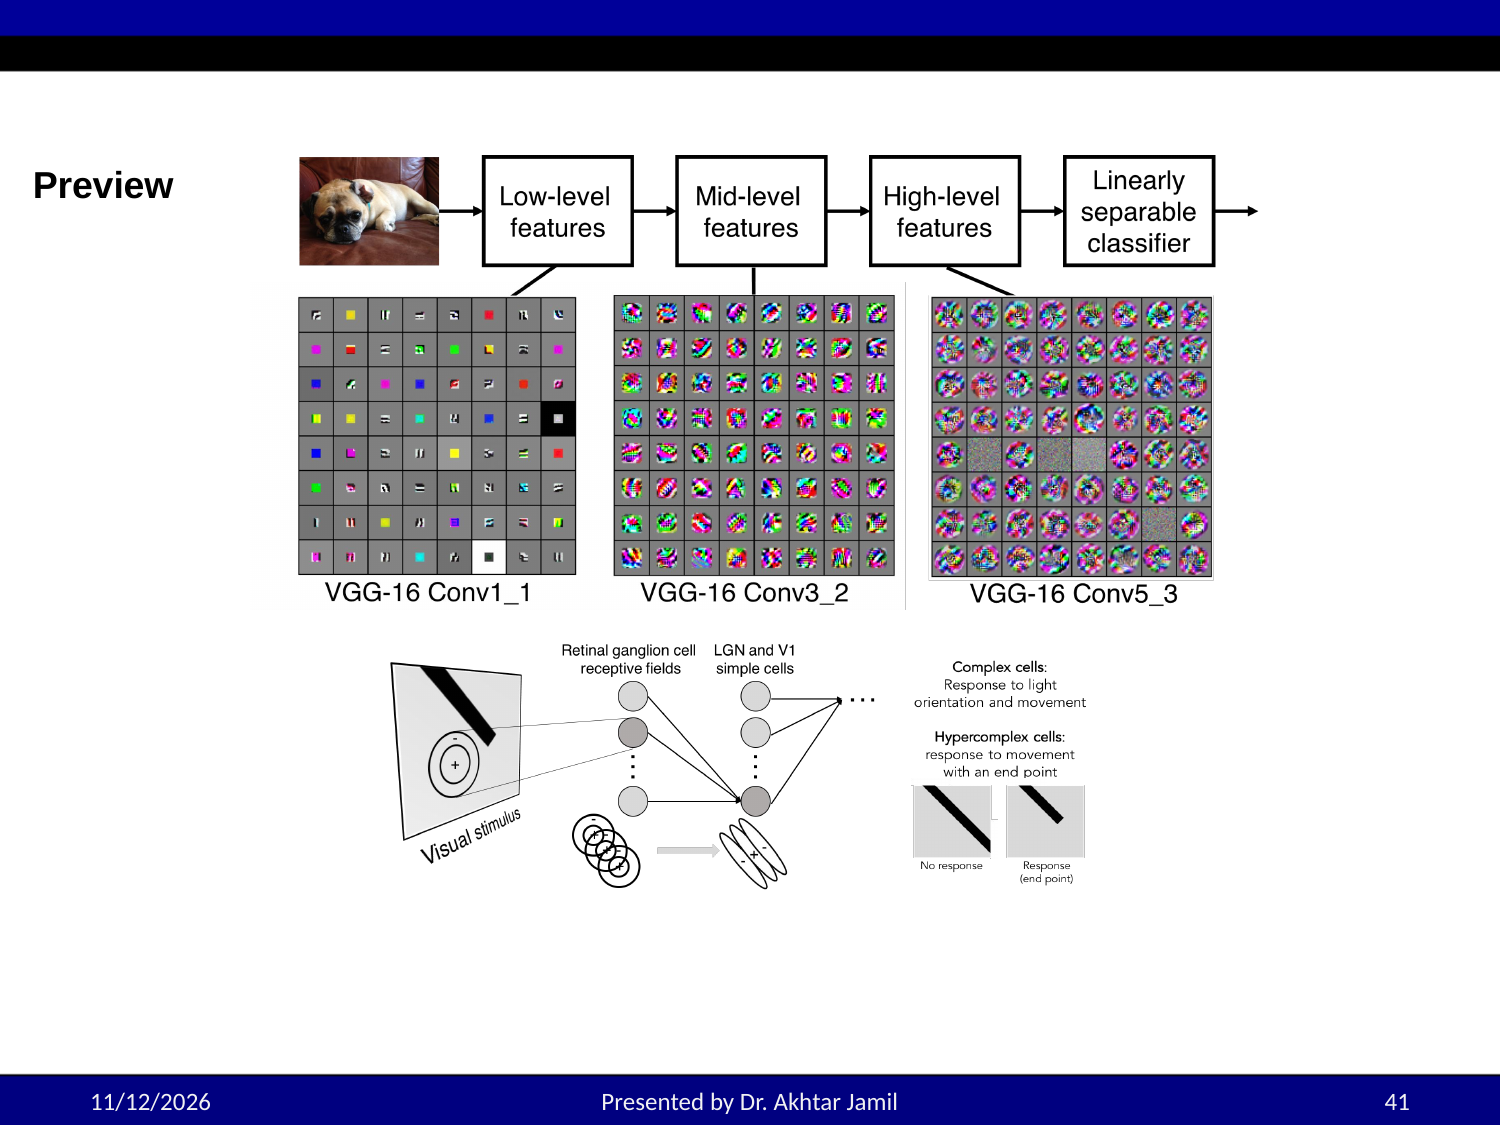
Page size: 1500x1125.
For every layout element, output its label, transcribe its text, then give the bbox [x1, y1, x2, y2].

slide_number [75, 1062, 425, 1125]
text_box [250, 155, 1269, 624]
text_box Preview [30, 158, 177, 206]
footer Presented by Dr. Akhtar Jamil [512, 1062, 988, 1125]
slide_number 41 [1074, 1062, 1425, 1125]
picture [0, 0, 1500, 635]
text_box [0, 635, 1500, 985]
picture [0, 985, 1500, 1125]
